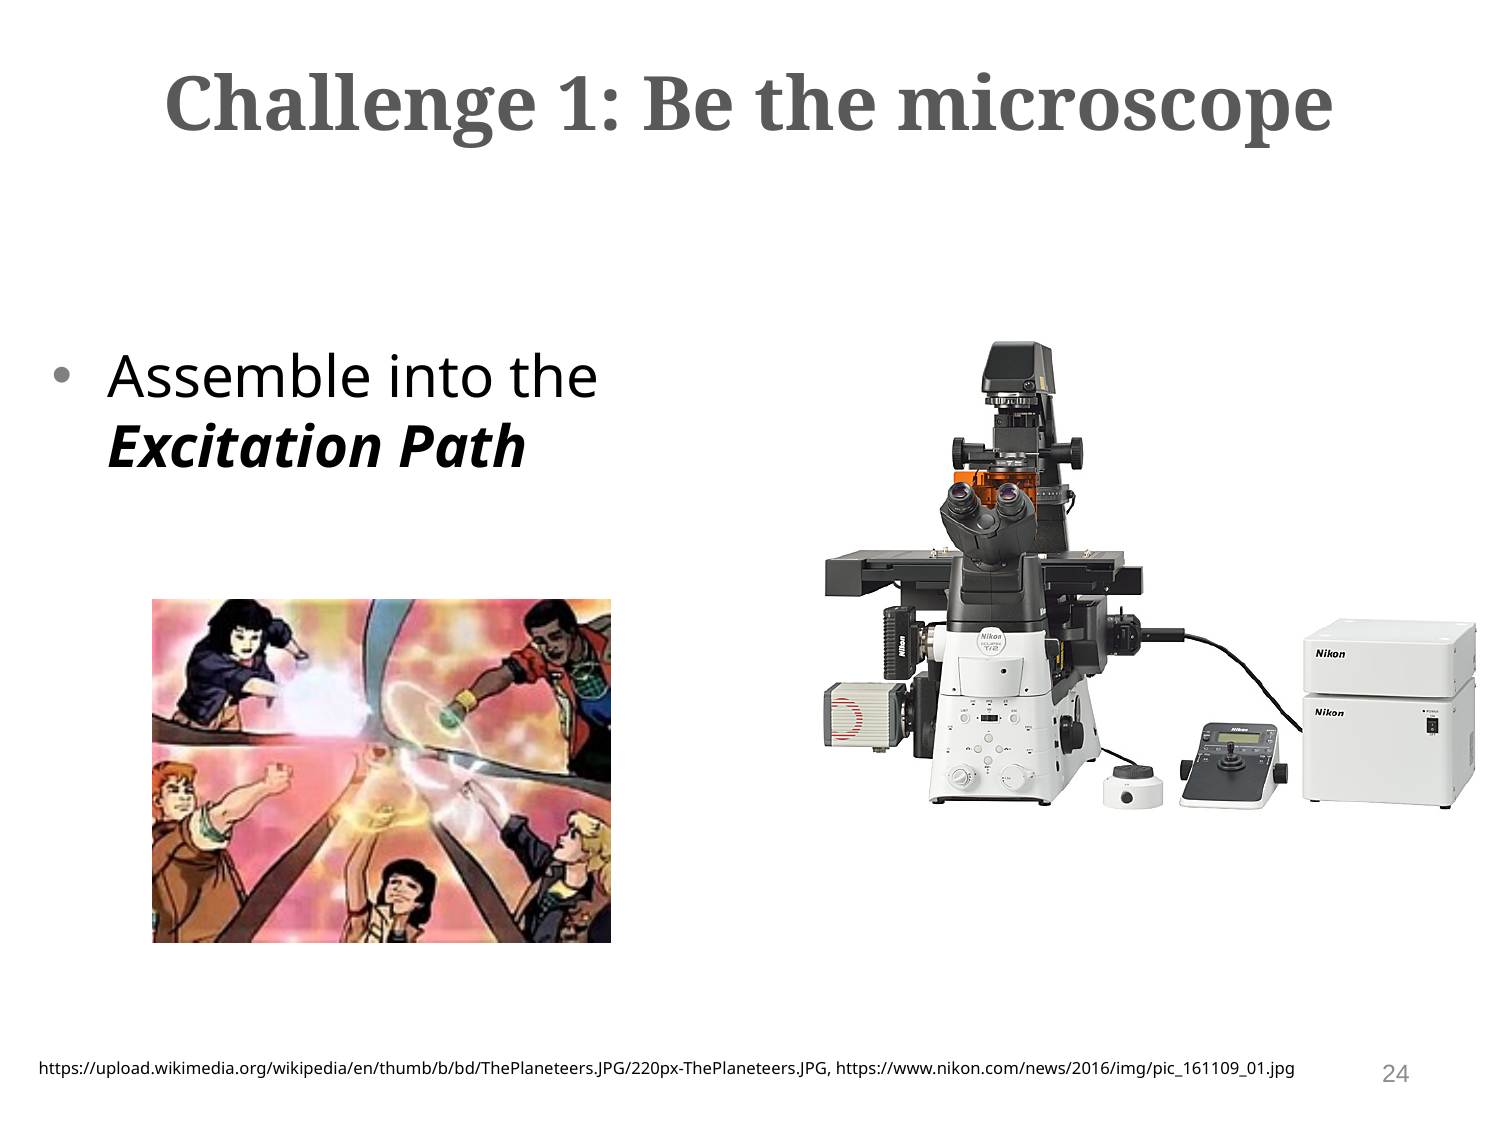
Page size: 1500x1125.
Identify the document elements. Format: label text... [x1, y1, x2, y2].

slide_number 24 [1074, 1042, 1425, 1103]
text_box https://upload.wikimedia.org/wikipedia/en/thumb/b/bd/ThePlaneteers.JPG/220px-ThePlaneteers.JPG, https://www.nikon.com/news/2016/img/pic_161109_01.jpg [23, 1050, 1360, 1119]
text_box Challenge 1: Be the microscope [0, 6, 1500, 194]
picture [152, 599, 612, 944]
picture [806, 315, 1492, 837]
text_box Assemble into the Excitation Path [36, 331, 807, 1043]
